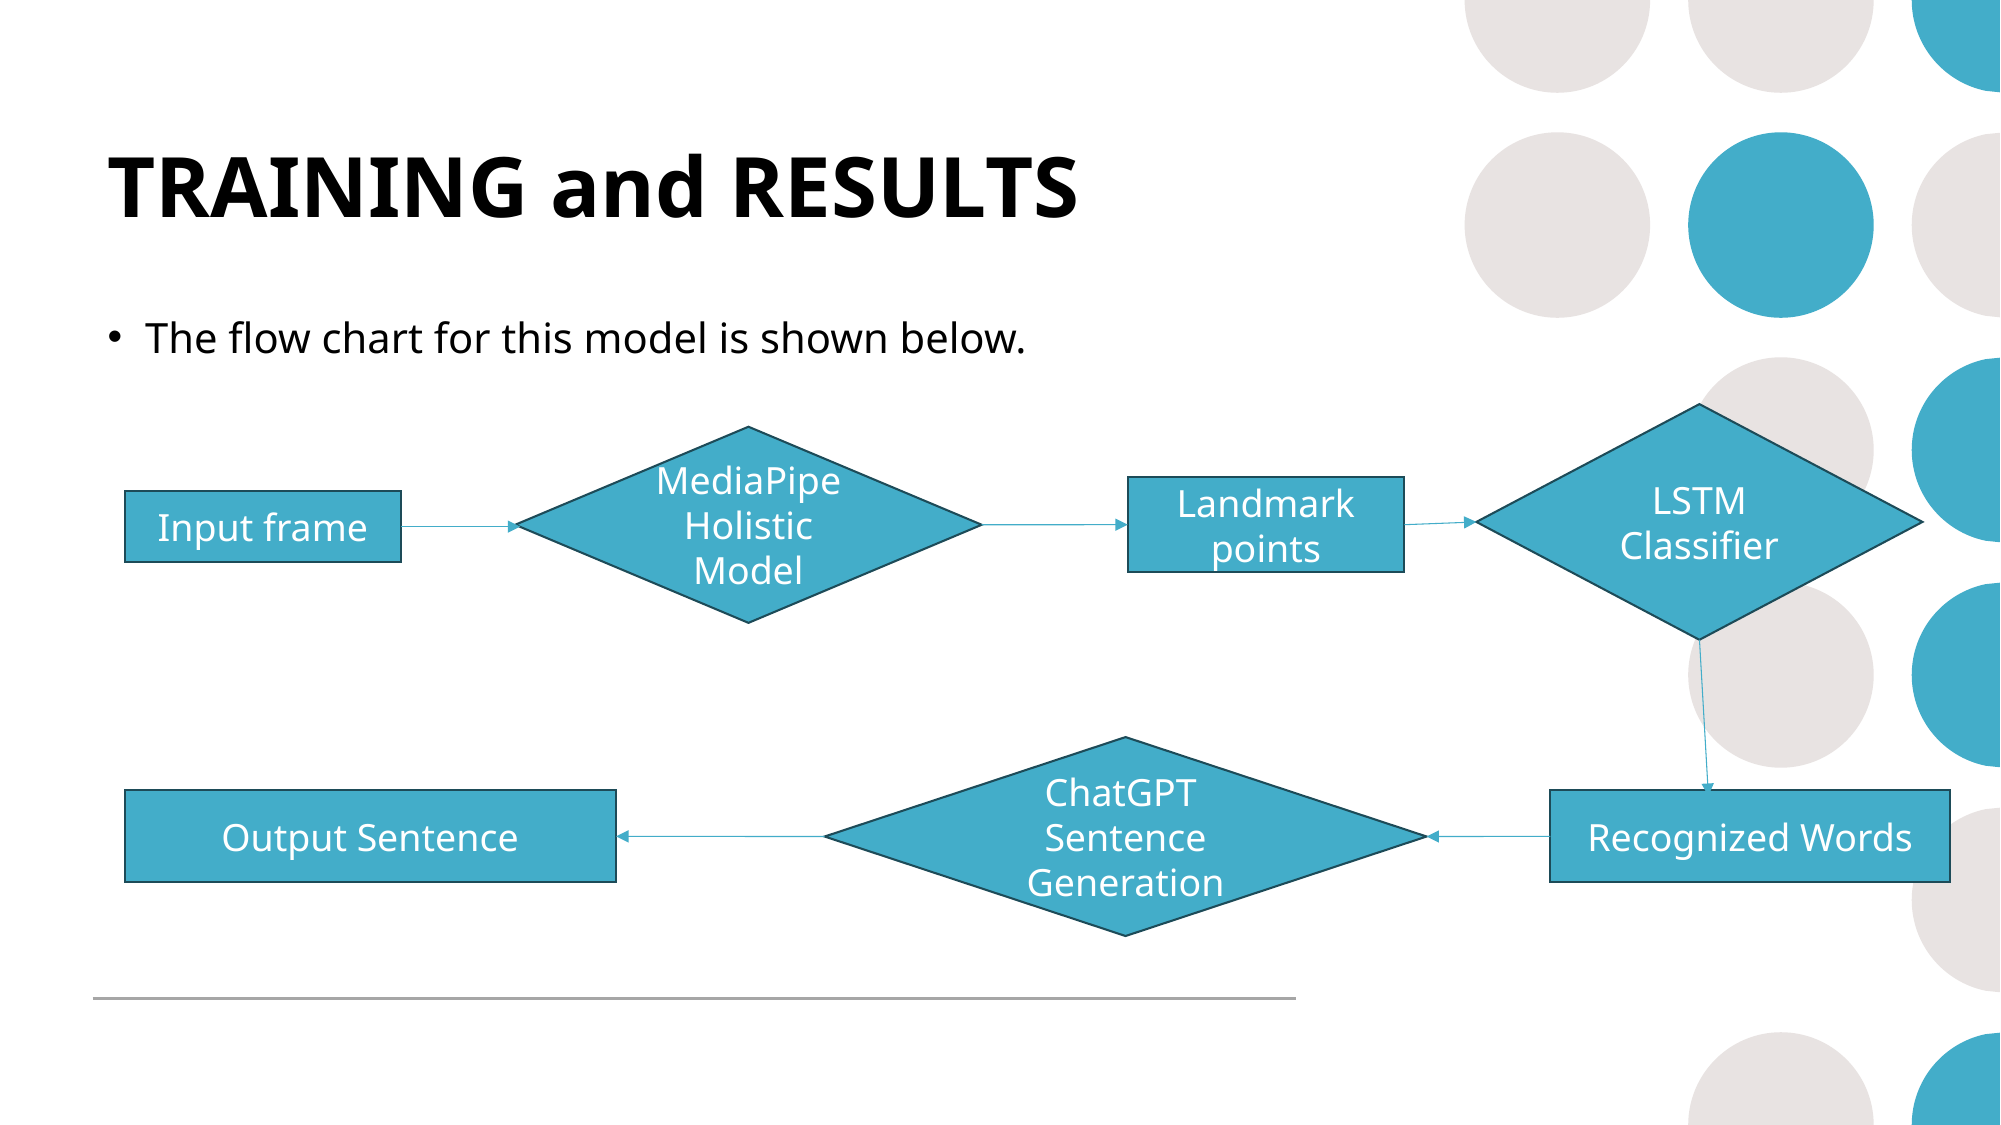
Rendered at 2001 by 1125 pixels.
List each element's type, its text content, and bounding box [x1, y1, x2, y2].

text_box MediaPipe Holistic Model [515, 425, 983, 624]
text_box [1404, 521, 1477, 525]
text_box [1699, 639, 1709, 796]
text_box Recognized Words [1549, 789, 1951, 883]
text_box ChatGPT Sentence Generation [825, 735, 1427, 938]
text_box Output Sentence [124, 789, 617, 883]
text_box LSTM Classifier [1475, 402, 1925, 641]
text_box Input frame [124, 490, 402, 563]
text_box Landmark points [1127, 476, 1405, 573]
title TRAINING and RESULTS [92, 126, 1602, 303]
list The flow chart for this model is shown below. [92, 303, 1777, 946]
